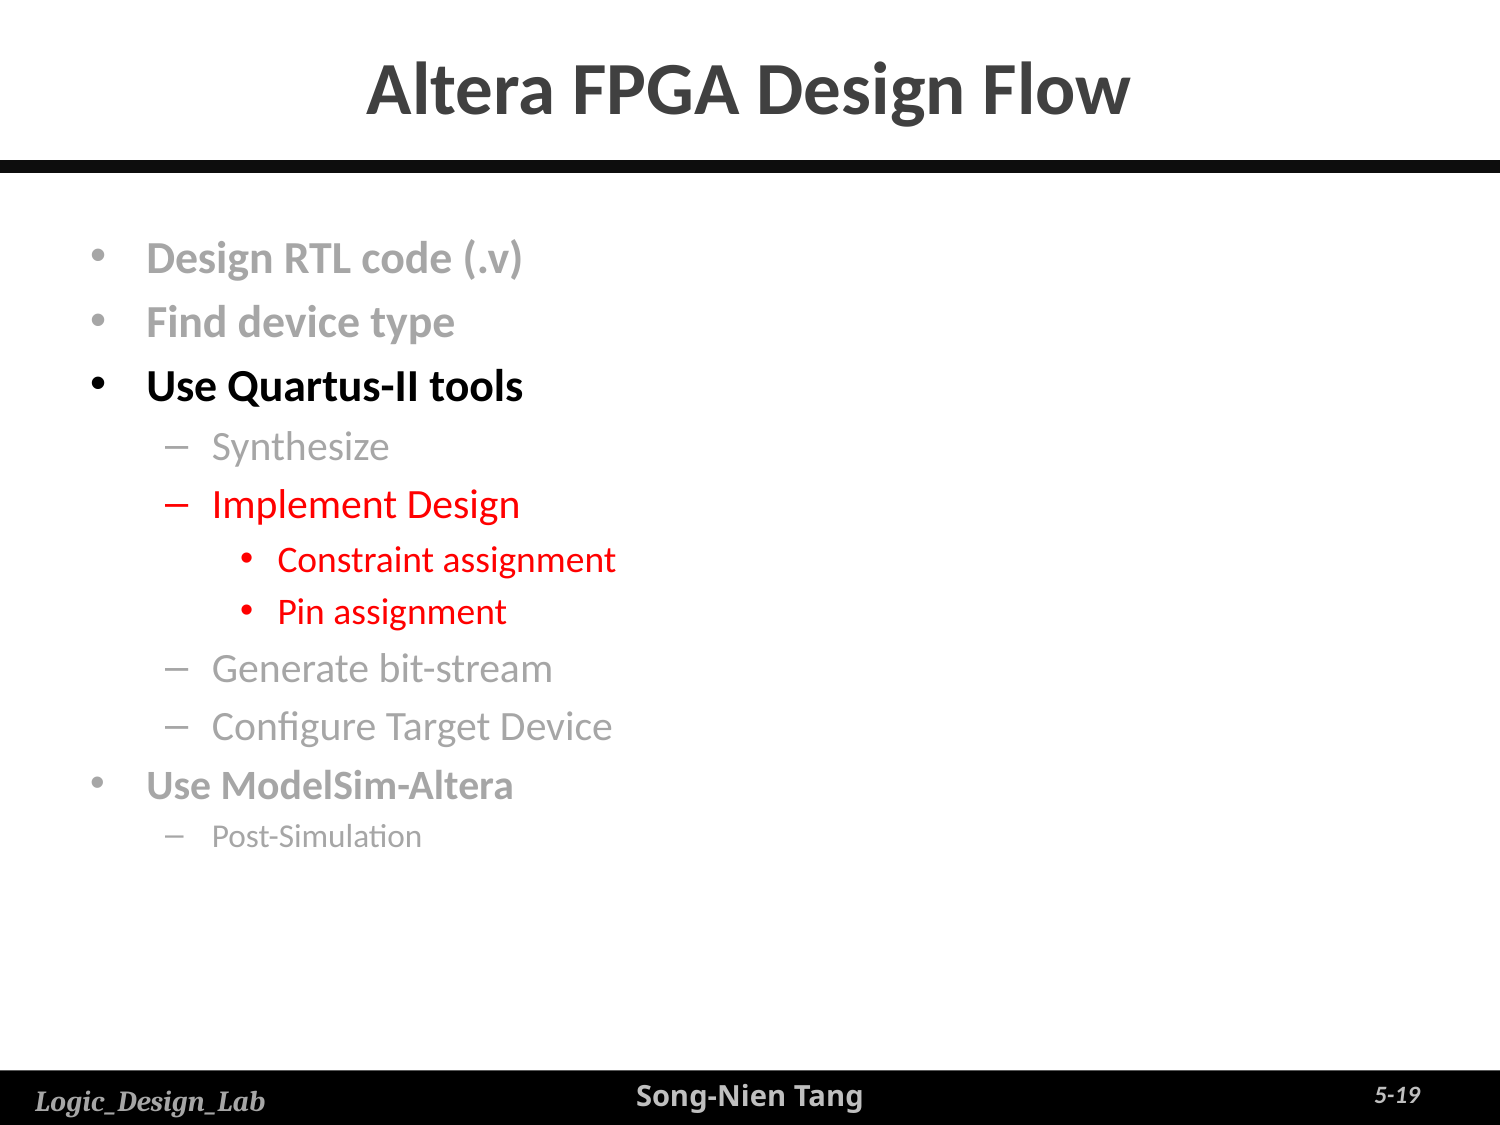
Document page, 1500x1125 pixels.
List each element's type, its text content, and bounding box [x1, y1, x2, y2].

title Altera FPGA Design Flow [75, 7, 1425, 161]
list Design RTL code (.v) Find device type Use Quartus-II tools Synthesize Implement Design Constraint assignment Pin assignment Generate bit-stream Configure Target Device Use ModelSim-Altera Post-Simulation [75, 219, 1425, 1005]
slide_number 5-19 [1085, 1070, 1436, 1118]
